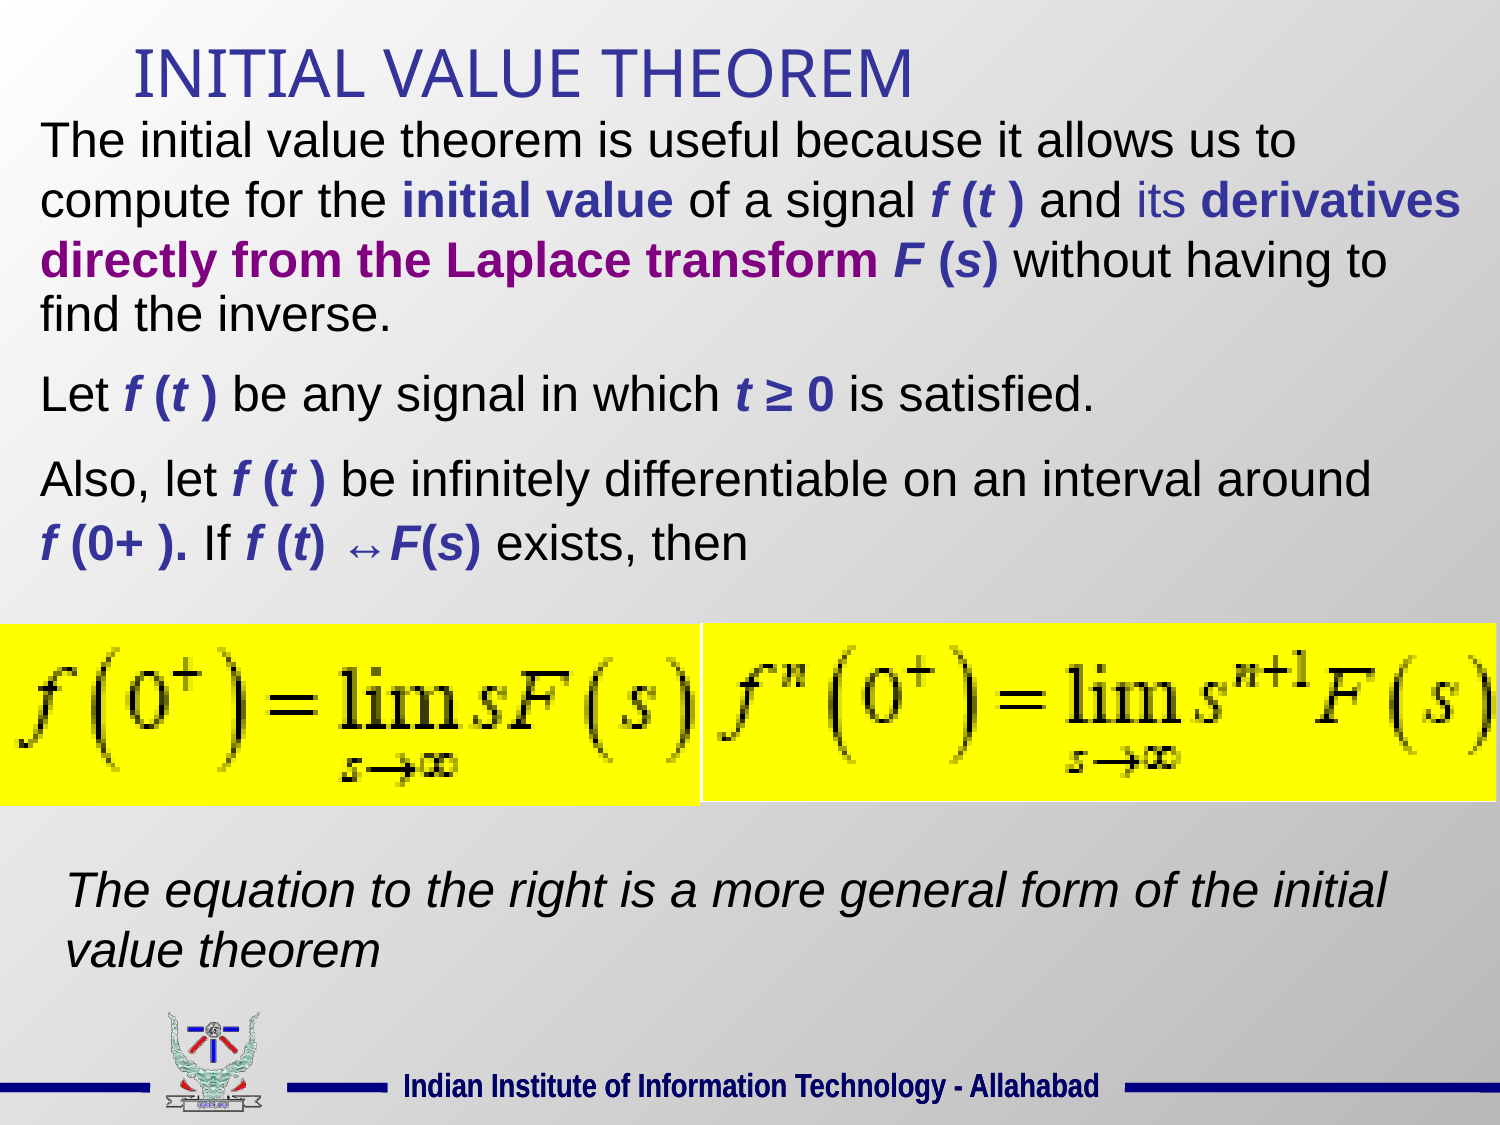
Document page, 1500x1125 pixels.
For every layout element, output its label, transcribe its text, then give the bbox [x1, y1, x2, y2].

text_box INITIAL VALUE THEOREM [118, 23, 932, 99]
text_box The initial value theorem is useful because it allows us to compute for the initial value of a signal f (t ) and its derivatives directly from the Laplace transform F (s) without having to find the inverse. Let f (t ) be any signal in which t ≥ 0 is satisfied. Also, let f (t ) be infinitely differentiable on an interval around f (0+ ). If f (t) ↔F(s) exists, then [24, 99, 1500, 575]
picture [166, 1012, 264, 1113]
text_box Indian Institute of Information Technology - Allahabad [388, 1057, 1117, 1112]
picture [0, 623, 1497, 806]
text_box The equation to the right is a more general form of the initial value theorem [50, 849, 1500, 985]
